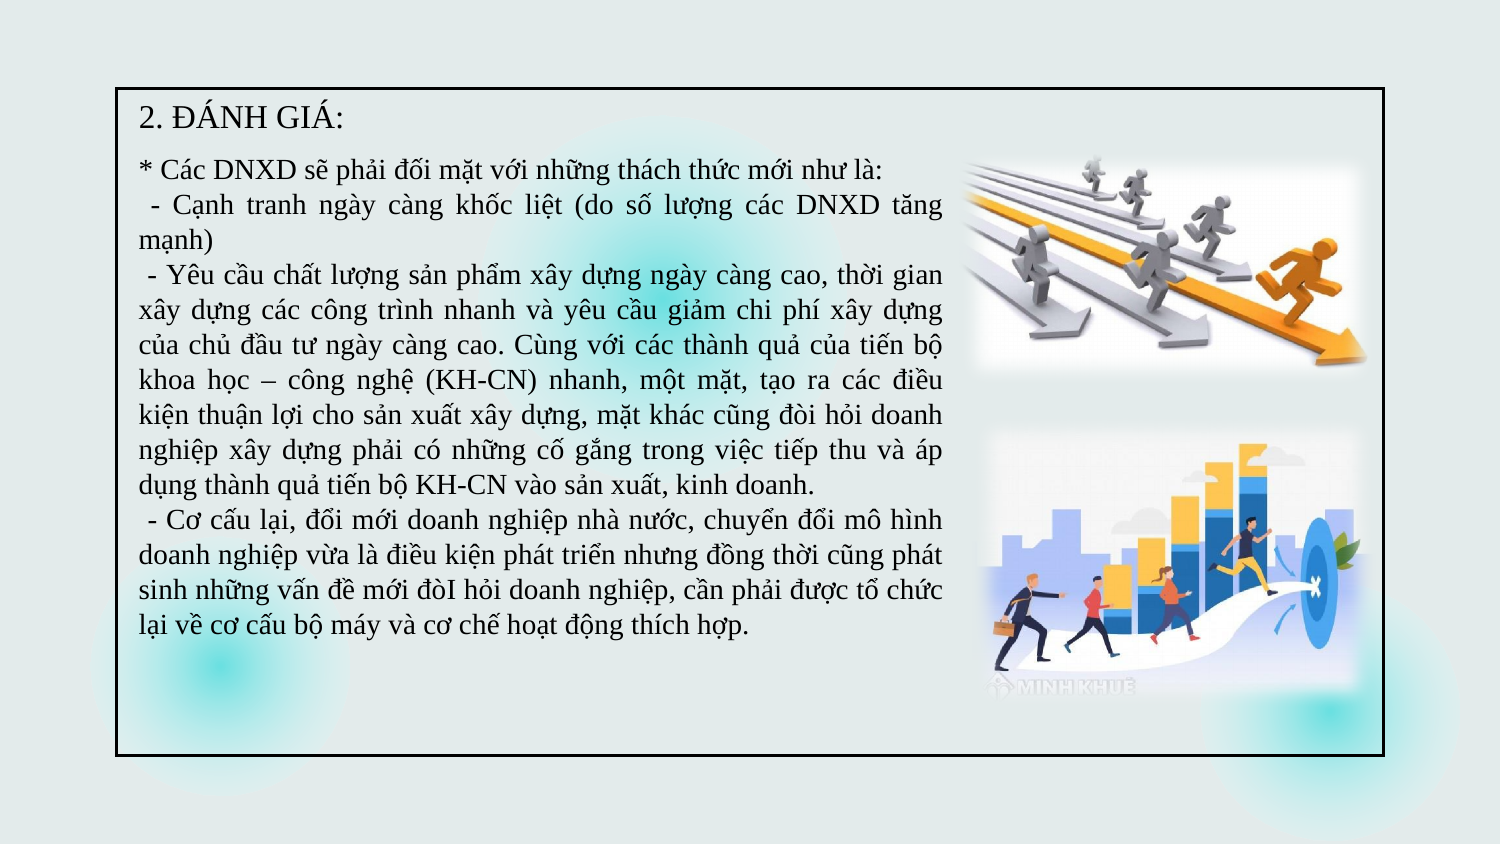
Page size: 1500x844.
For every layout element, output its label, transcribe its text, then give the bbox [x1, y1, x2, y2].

picture [958, 149, 1377, 388]
picture [971, 413, 1377, 709]
text_box * Các DNXD sẽ phải đối mặt với những thách thức mới như là: - Cạnh tranh ngày càng khốc liệt (do số lượng các DNXD tăng mạnh) - Yêu cầu chất lượng sản phẩm xây dựng ngày càng cao, thời gian xây dựng các công trình nhanh và yêu cầu giảm chi phí xây dựng của chủ đầu tư ngày càng cao. Cùng với các thành quả của tiến bộ khoa học – công nghệ (KH-CN) nhanh, một mặt, tạo ra các điều kiện thuận lợi cho sản xuất xây dựng, mặt khác cũng đòi hỏi doanh nghiệp xây dựng phải có những cố gắng trong việc tiếp thu và áp dụng thành quả tiến bộ KH-CN vào sản xuất, kinh doanh. - Cơ cấu lại, đổi mới doanh nghiệp nhà nước, chuyển đổi mô hình doanh nghiệp vừa là điều kiện phát triển nhưng đồng thời cũng phát sinh những vấn đề mới đòI hỏi doanh nghiệp, cần phải được tổ chức lại về cơ cấu bộ máy và cơ chế hoạt động thích hợp. [123, 144, 959, 648]
text_box 2. ĐÁNH GIÁ: [123, 86, 1387, 144]
